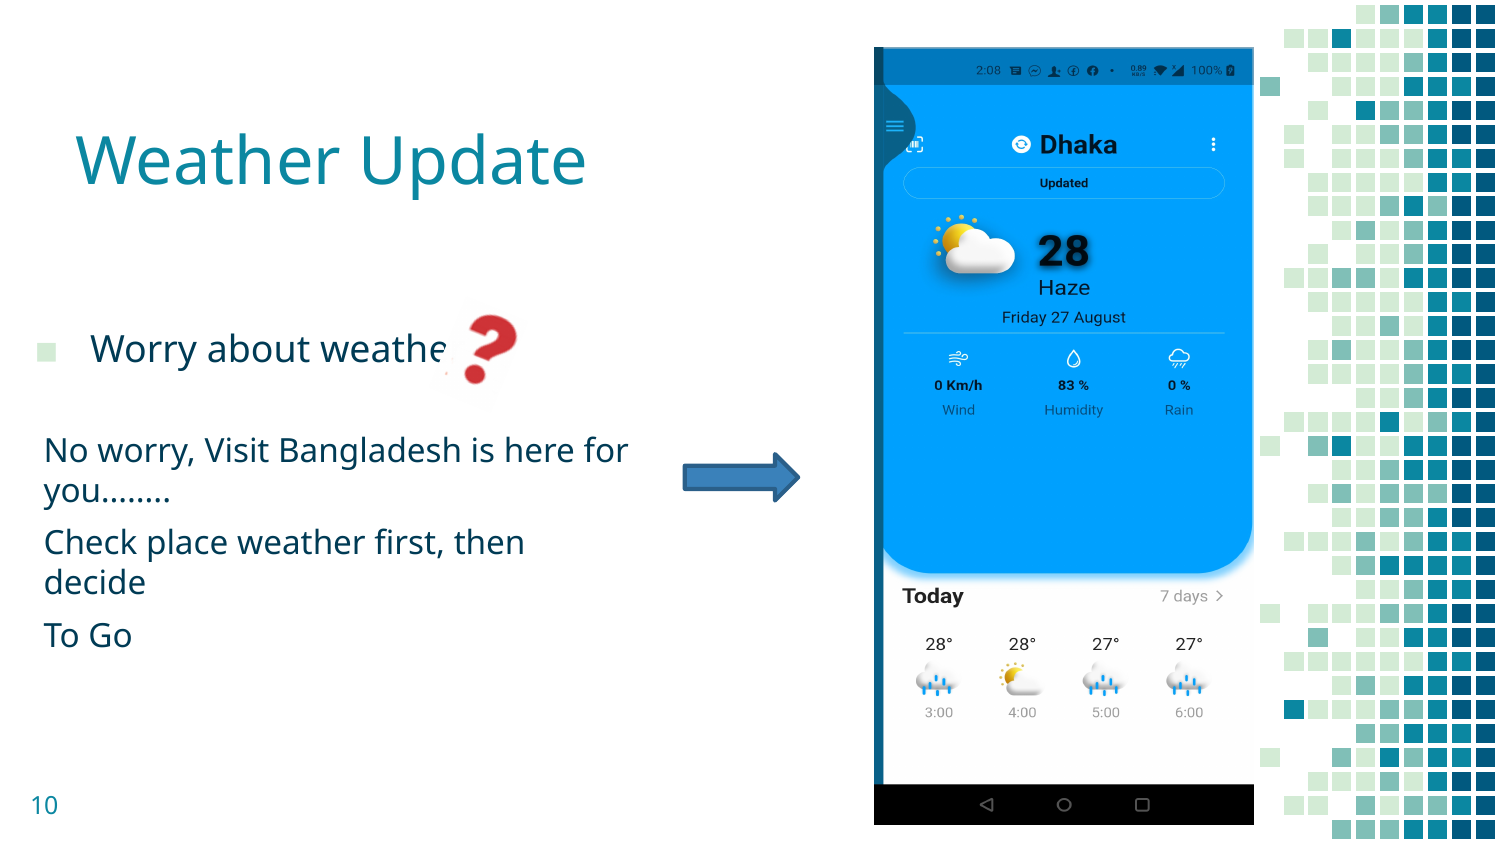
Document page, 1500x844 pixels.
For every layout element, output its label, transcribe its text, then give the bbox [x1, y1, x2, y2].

picture [429, 283, 534, 413]
title Weather Update [60, 72, 632, 213]
text_box No worry, Visit Bangladesh is here for you…….. Check place weather first, then decide To Go [9, 414, 647, 677]
slide_number 10 [15, 774, 105, 839]
text_box [682, 452, 801, 503]
picture [873, 46, 1255, 825]
list Worry about weather [0, 310, 447, 424]
